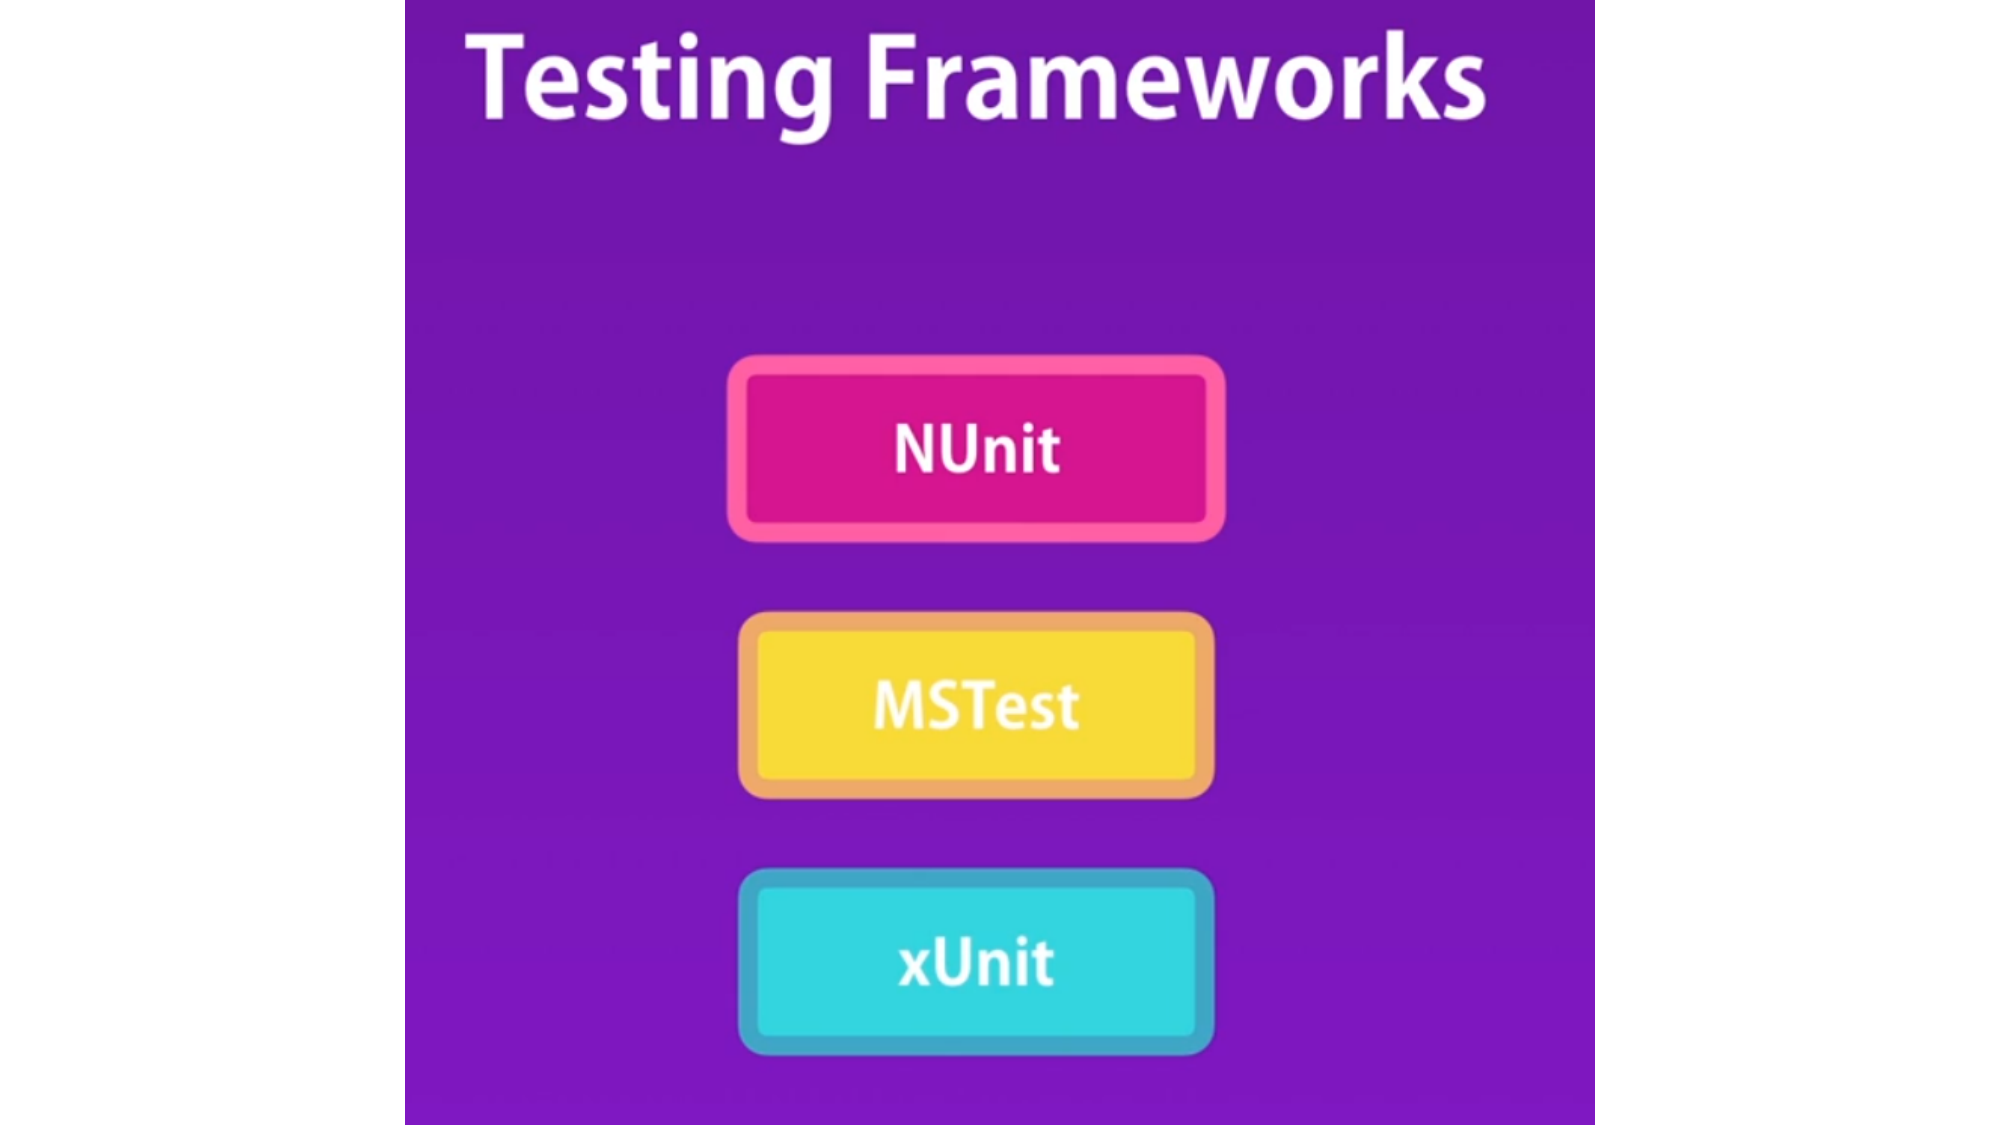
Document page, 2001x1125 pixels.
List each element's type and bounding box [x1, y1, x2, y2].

picture [405, 0, 1595, 1125]
